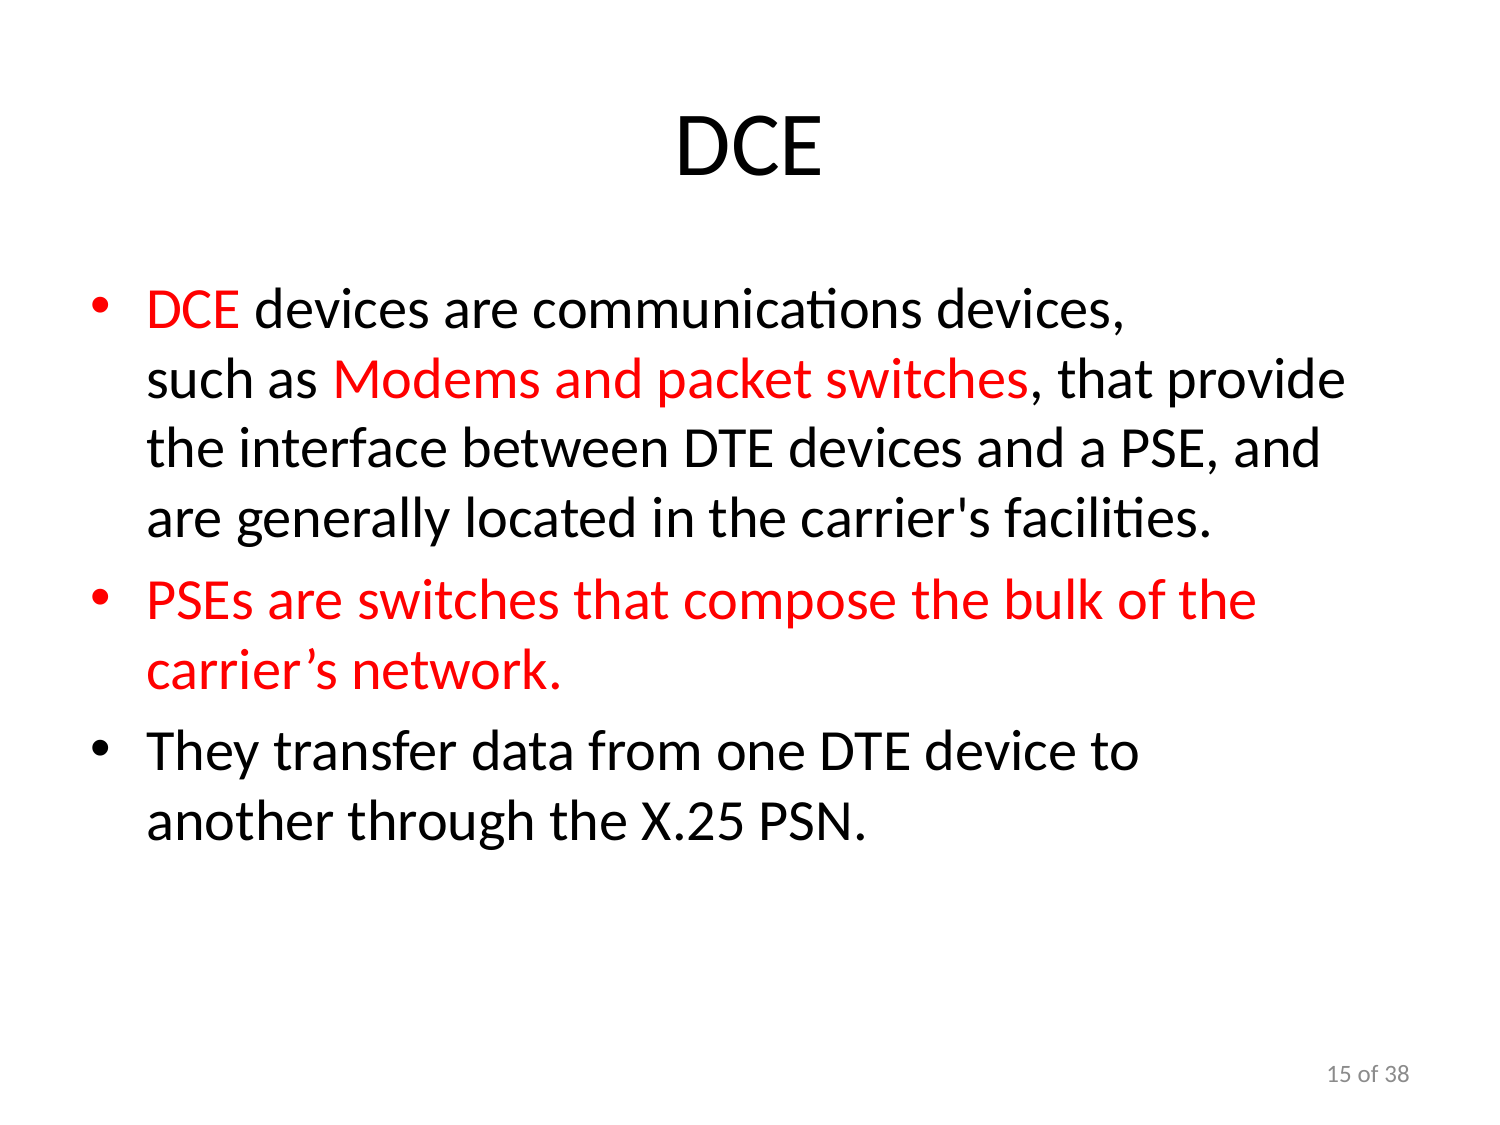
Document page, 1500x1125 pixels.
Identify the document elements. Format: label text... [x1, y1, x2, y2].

title DCE [75, 45, 1425, 233]
slide_number 15 of 38 [1074, 1042, 1425, 1103]
list DCE devices are communications devices, such as Modems and packet switches, that provide the interface between DTE devices and a PSE, and are generally located in the carrier's facilities. PSEs are switches that compose the bulk of the carrier’s network. They transfer data from one DTE device to another through the X.25 PSN. [75, 262, 1425, 1005]
